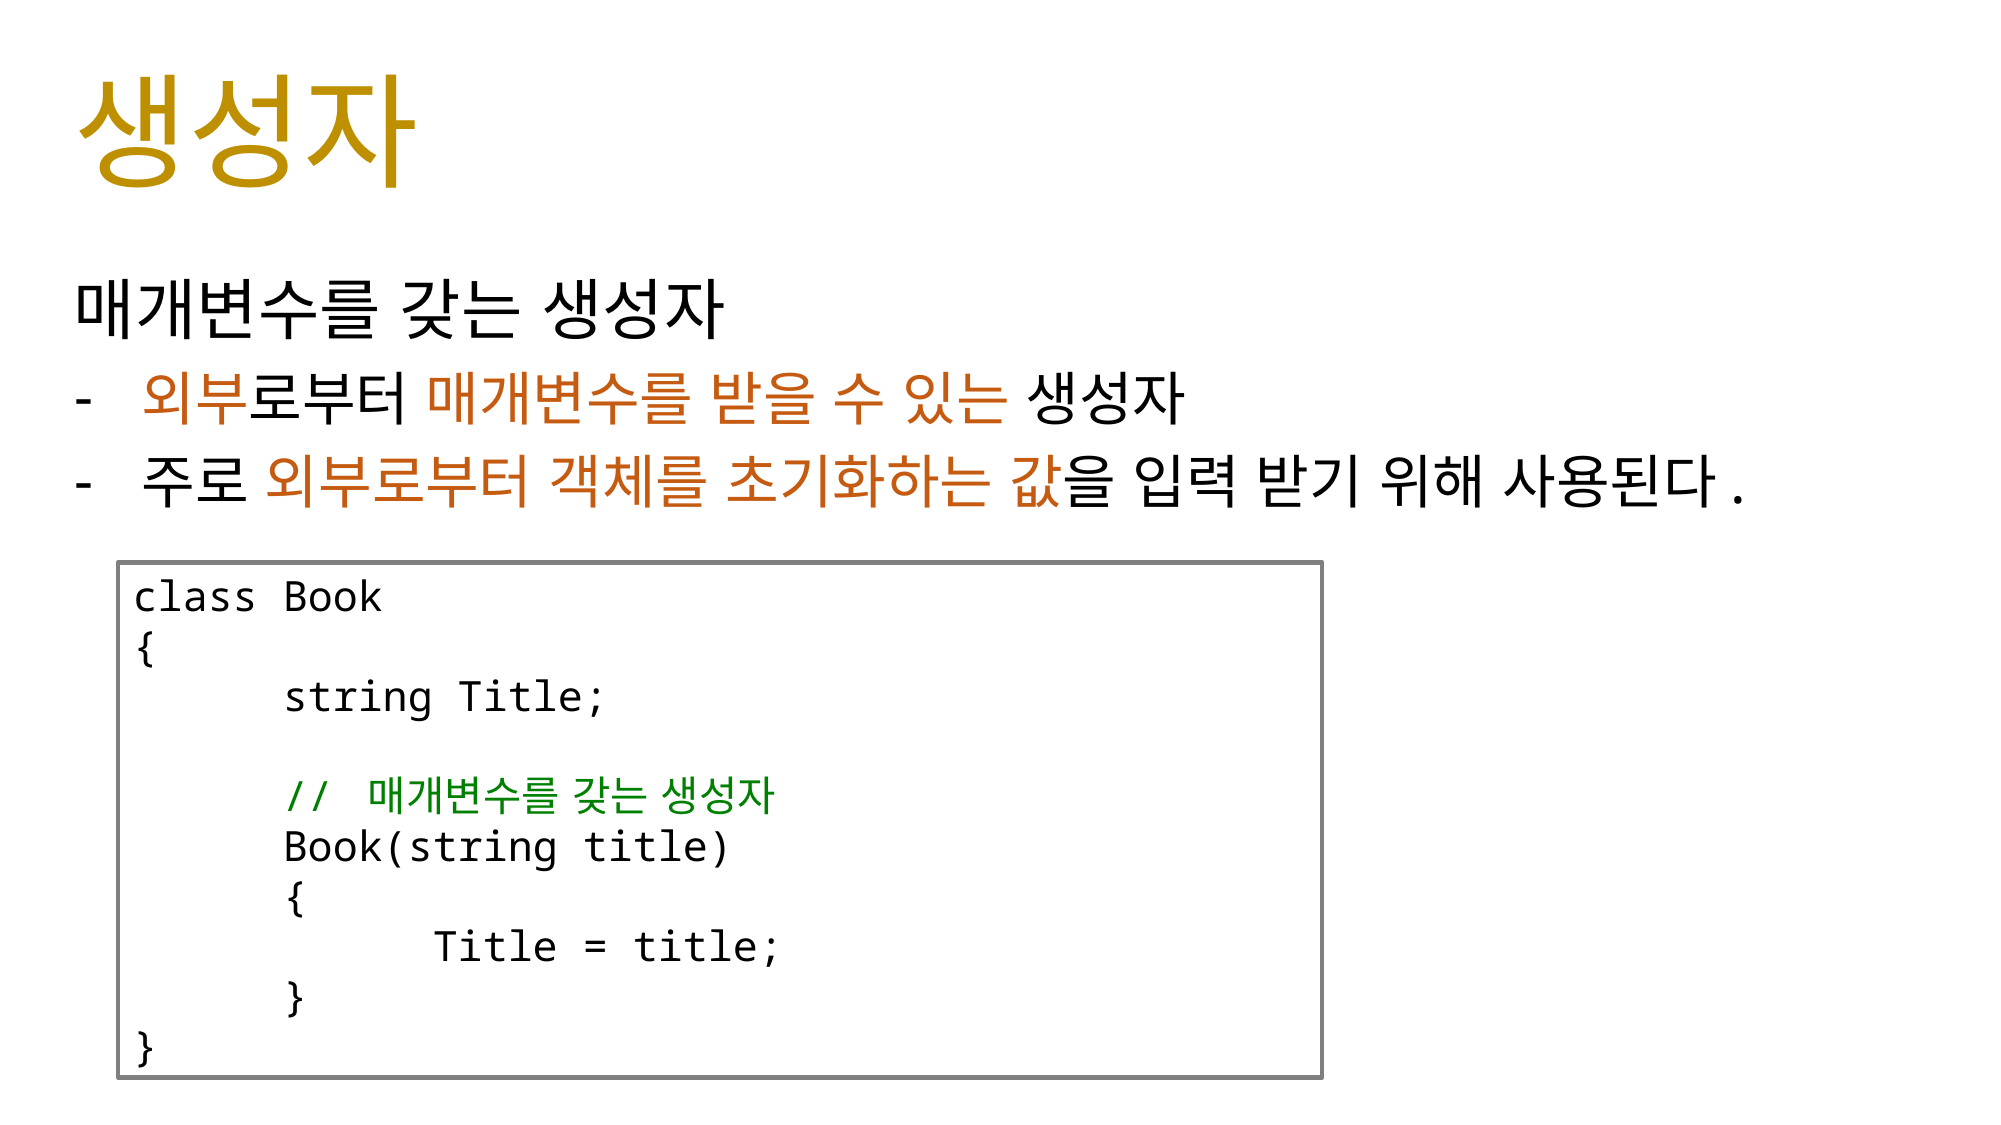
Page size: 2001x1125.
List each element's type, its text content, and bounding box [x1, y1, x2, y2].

text_box class Book { string Title; // 매개변수를 갖는 생성자 Book(string title) { Title = title; } } [118, 562, 1323, 1078]
title 생성자 [59, 29, 1784, 247]
list 매개변수를 갖는 생성자 외부로부터 매개변수를 받을 수 있는 생성자 주로 외부로부터 객체를 초기화하는 값을 입력 받기 위해 사용된다. [59, 269, 1784, 984]
